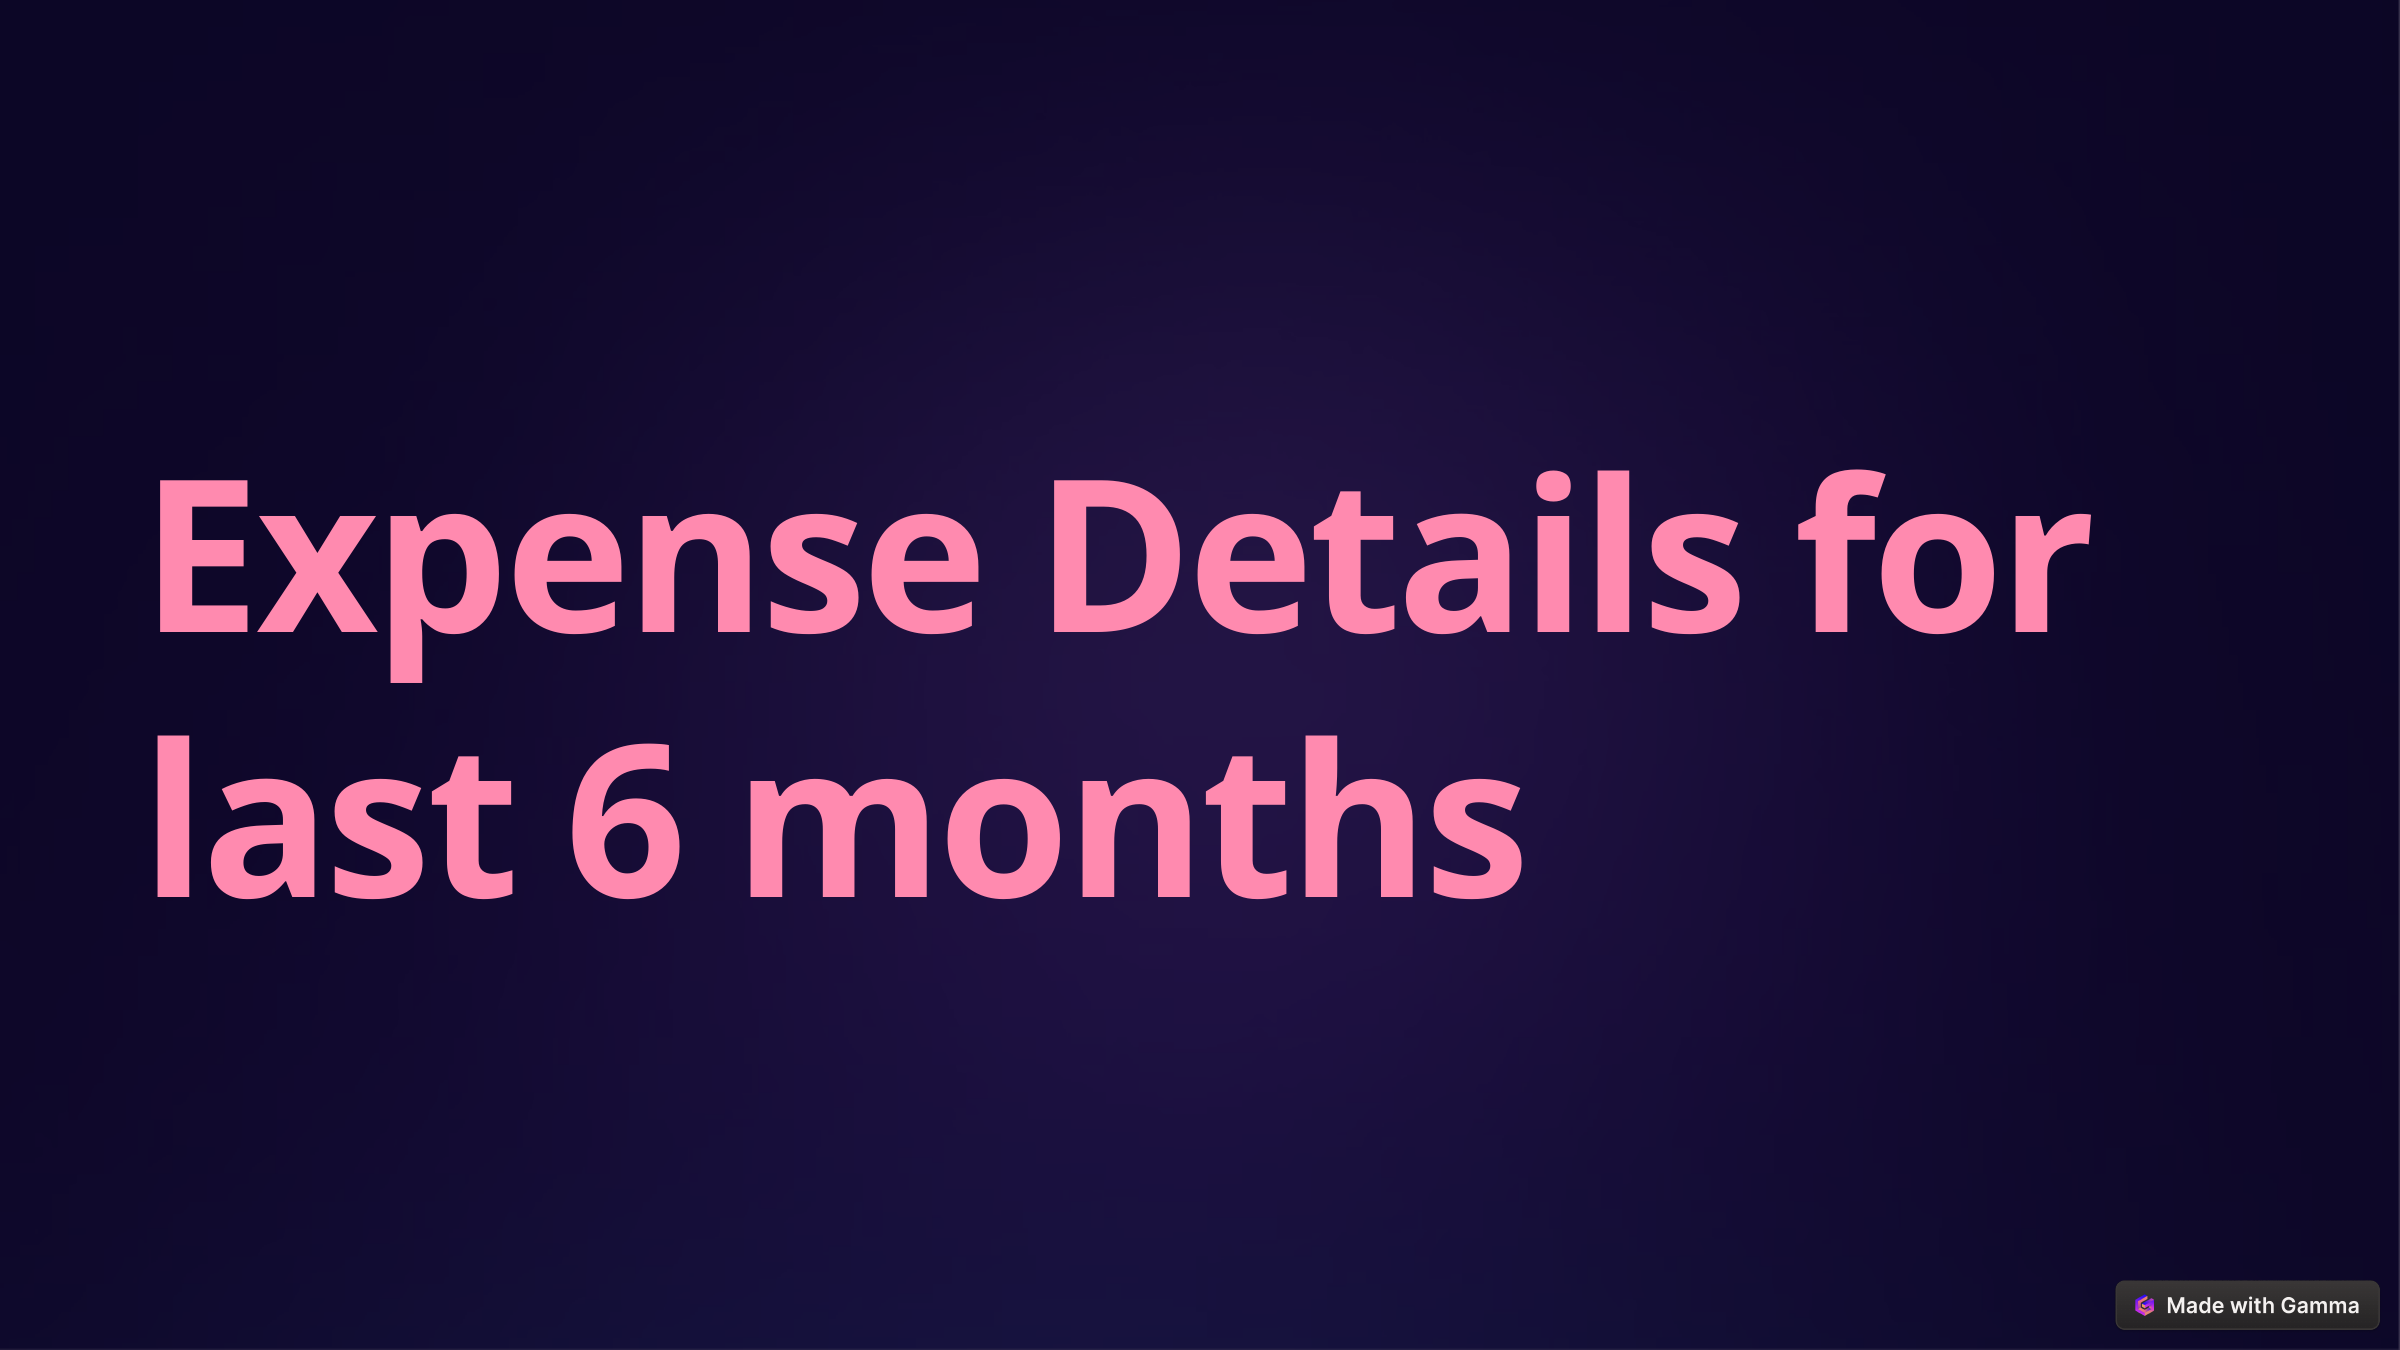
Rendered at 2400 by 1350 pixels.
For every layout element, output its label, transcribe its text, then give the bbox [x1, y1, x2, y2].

picture [2106, 1271, 2389, 1339]
text_box Expense Details for last 6 months [141, 409, 2259, 941]
